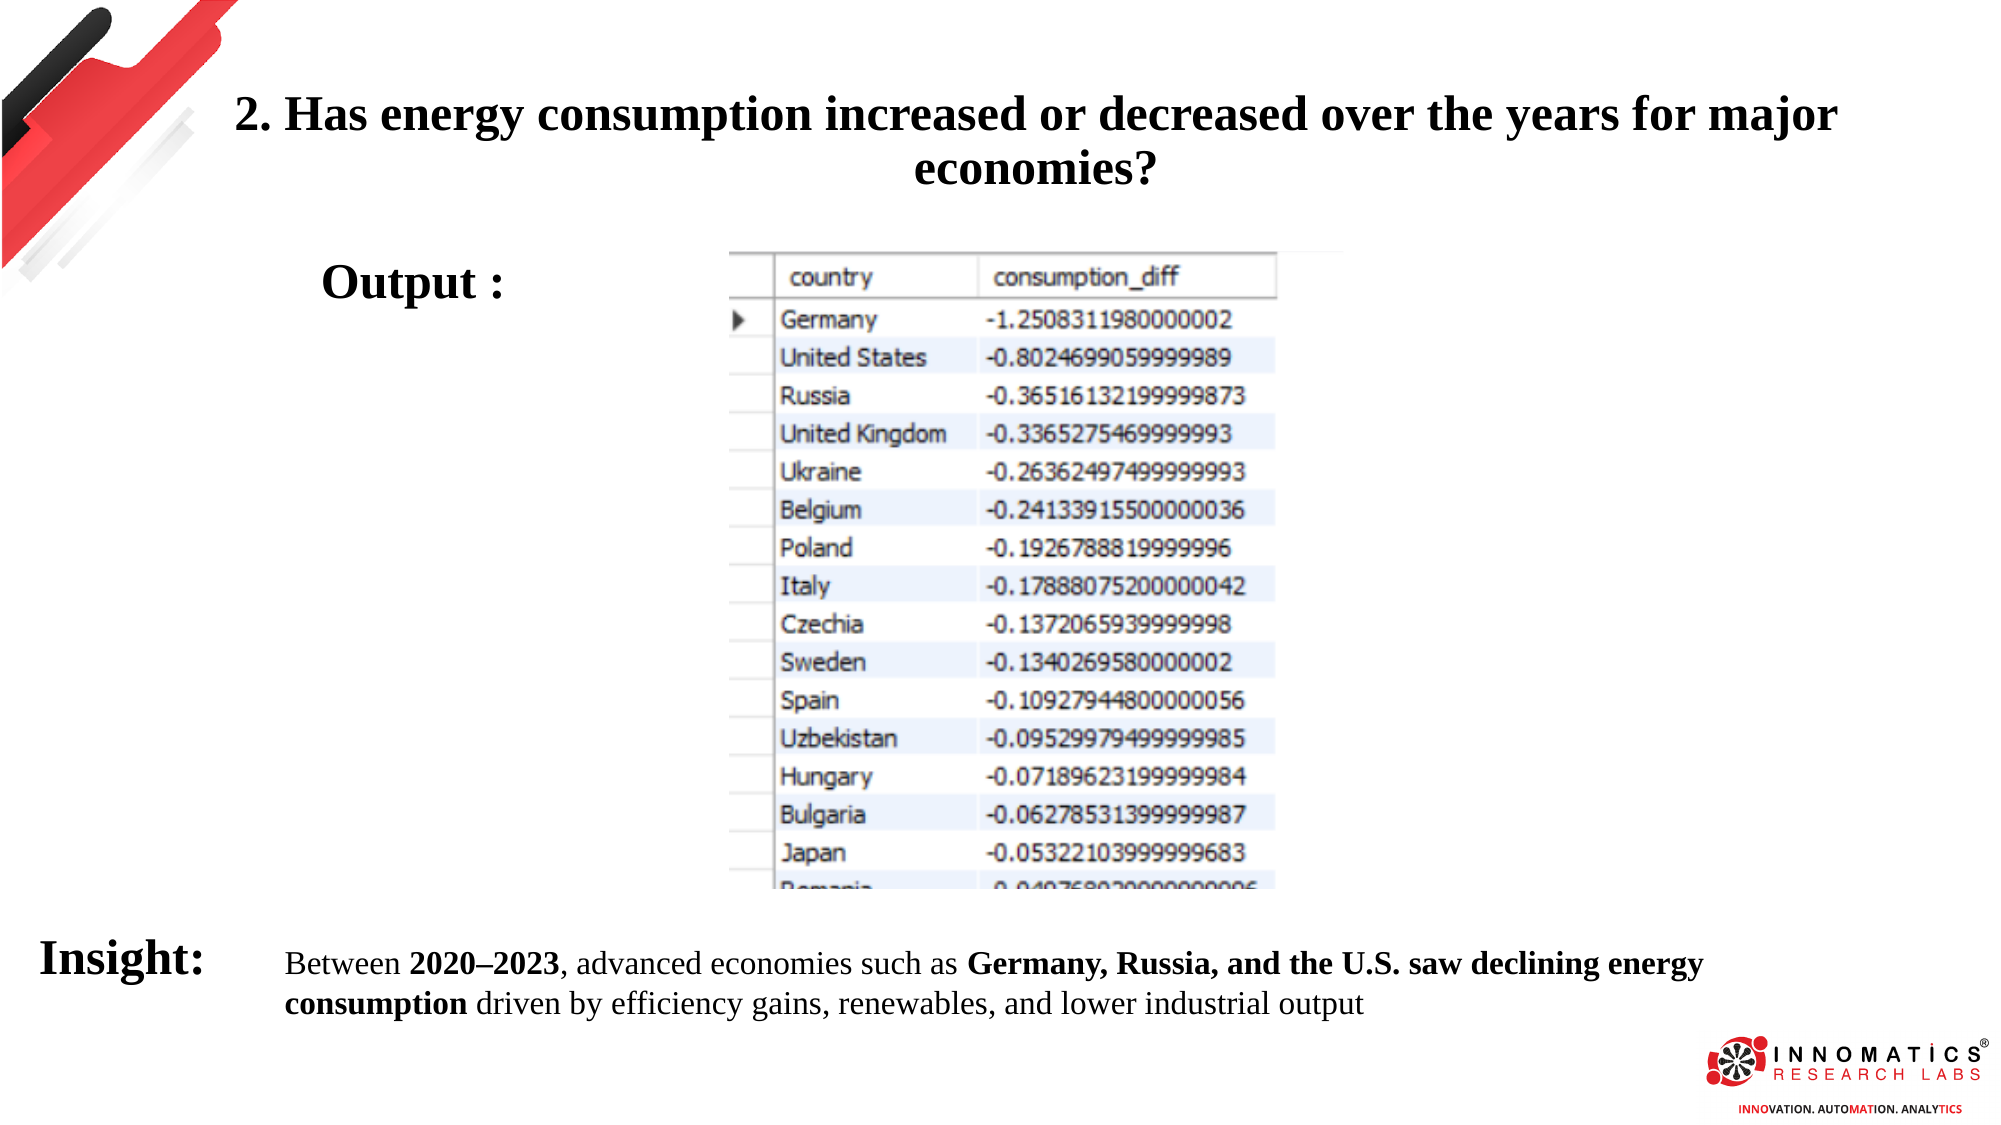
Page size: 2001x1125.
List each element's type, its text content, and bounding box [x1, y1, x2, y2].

text_box Between 2020–2023, advanced economies such as Germany, Russia, and the U.S. saw declining energy consumption driven by efficiency gains, renewables, and lower industrial output [194, 934, 1849, 1029]
text_box Output : [253, 224, 574, 318]
picture [0, 0, 283, 302]
picture [729, 251, 1344, 889]
text_box Insight: [0, 900, 283, 993]
text_box 2. Has energy consumption increased or decreased over the years for major economies? [283, 108, 1915, 204]
picture [1696, 1029, 2000, 1125]
